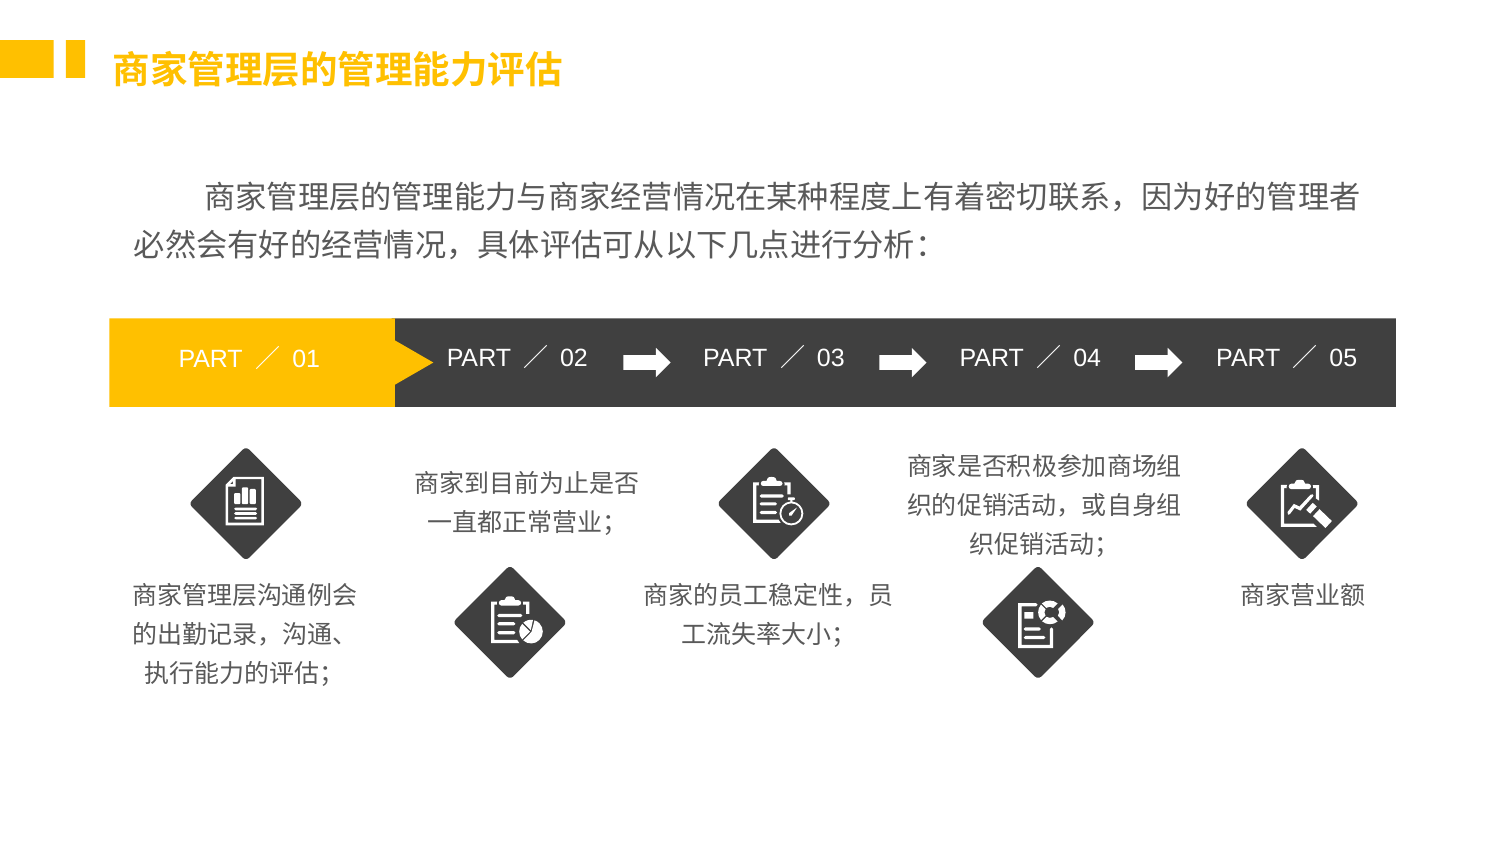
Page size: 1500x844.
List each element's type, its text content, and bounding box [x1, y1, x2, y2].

text_box 商家是否积极参加商场组织的促销活动，或自身组织促销活动； [892, 436, 1197, 564]
text_box [396, 317, 1397, 408]
text_box [189, 447, 303, 560]
text_box 商家的员工稳定性，员工流失率大小； [625, 565, 912, 655]
text_box [108, 317, 417, 408]
text_box PART ／ 01 [137, 334, 362, 380]
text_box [1018, 599, 1067, 649]
text_box PART ／ 02 [417, 333, 618, 379]
text_box PART ／ 05 [1186, 333, 1388, 379]
text_box [65, 39, 86, 79]
text_box [717, 447, 831, 560]
text_box 商家管理层的管理能力与商家经营情况在某种程度上有着密切联系，因为好的管理者必然会有好的经营情况，具体评估可从以下几点进行分析： [122, 160, 1384, 269]
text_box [491, 595, 544, 645]
text_box 商家到目前为止是否一直都正常营业； [391, 452, 663, 542]
text_box 商家管理层的管理能力评估 [101, 40, 575, 97]
text_box [1134, 345, 1184, 380]
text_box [225, 476, 264, 526]
text_box [622, 345, 673, 380]
text_box PART ／ 04 [930, 333, 1131, 379]
text_box 商家管理层沟通例会的出勤记录，沟通、执行能力的评估； [109, 565, 381, 694]
text_box [0, 39, 55, 79]
text_box PART ／ 03 [673, 333, 875, 379]
text_box [1245, 447, 1359, 560]
text_box [981, 566, 1095, 679]
text_box [453, 566, 567, 679]
text_box [878, 345, 928, 380]
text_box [753, 476, 804, 526]
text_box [1280, 479, 1332, 528]
text_box 商家营业额 [1167, 565, 1439, 616]
